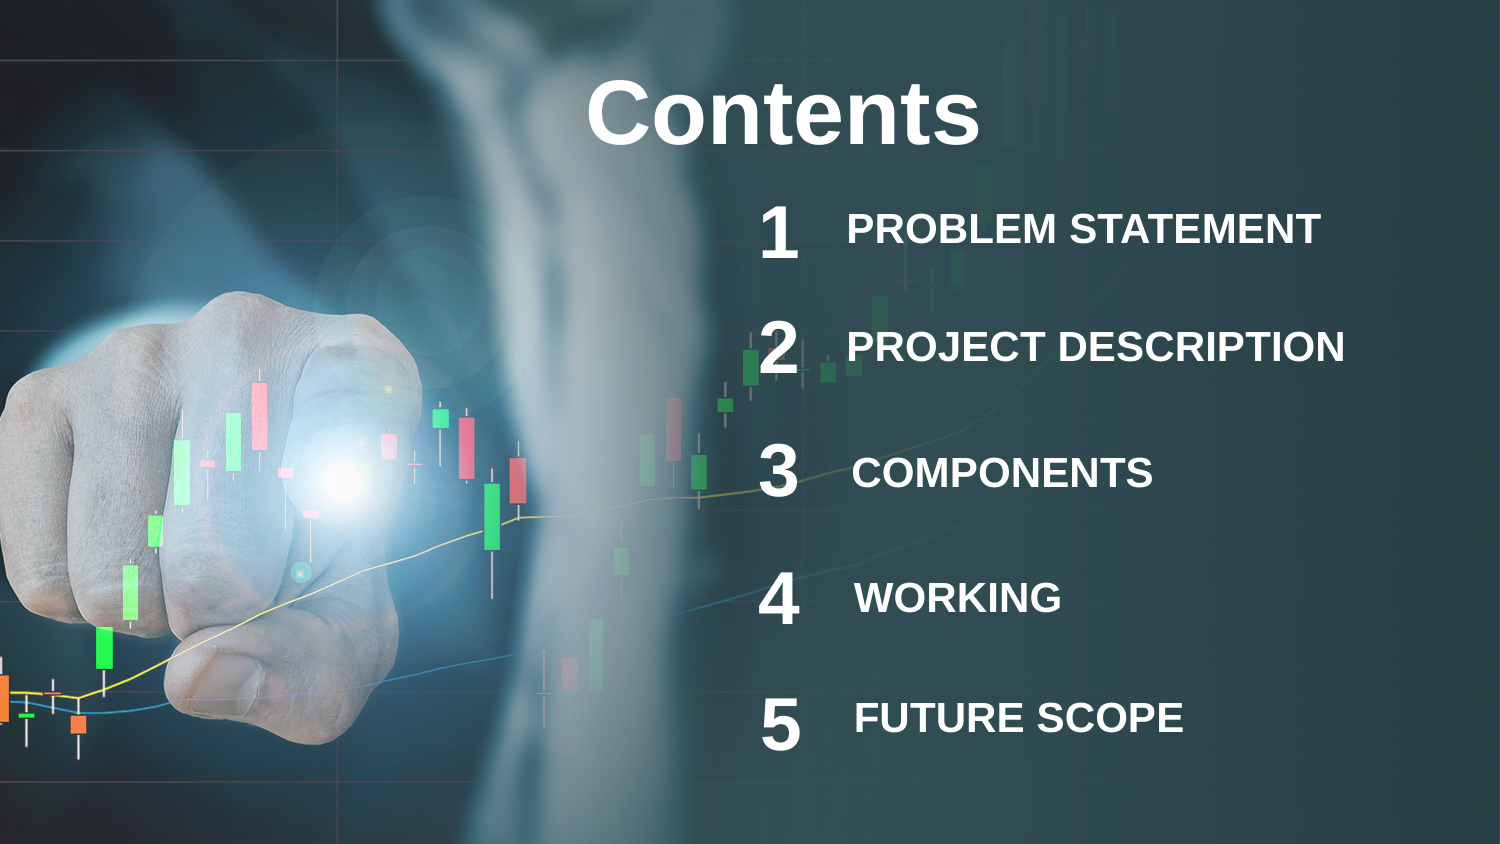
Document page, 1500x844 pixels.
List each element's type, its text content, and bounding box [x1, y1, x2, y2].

picture [0, 0, 1500, 844]
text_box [720, 175, 1418, 649]
text_box 5 [722, 668, 841, 773]
text_box Contents [570, 45, 1333, 170]
text_box FUTURE SCOPE [840, 682, 1420, 749]
